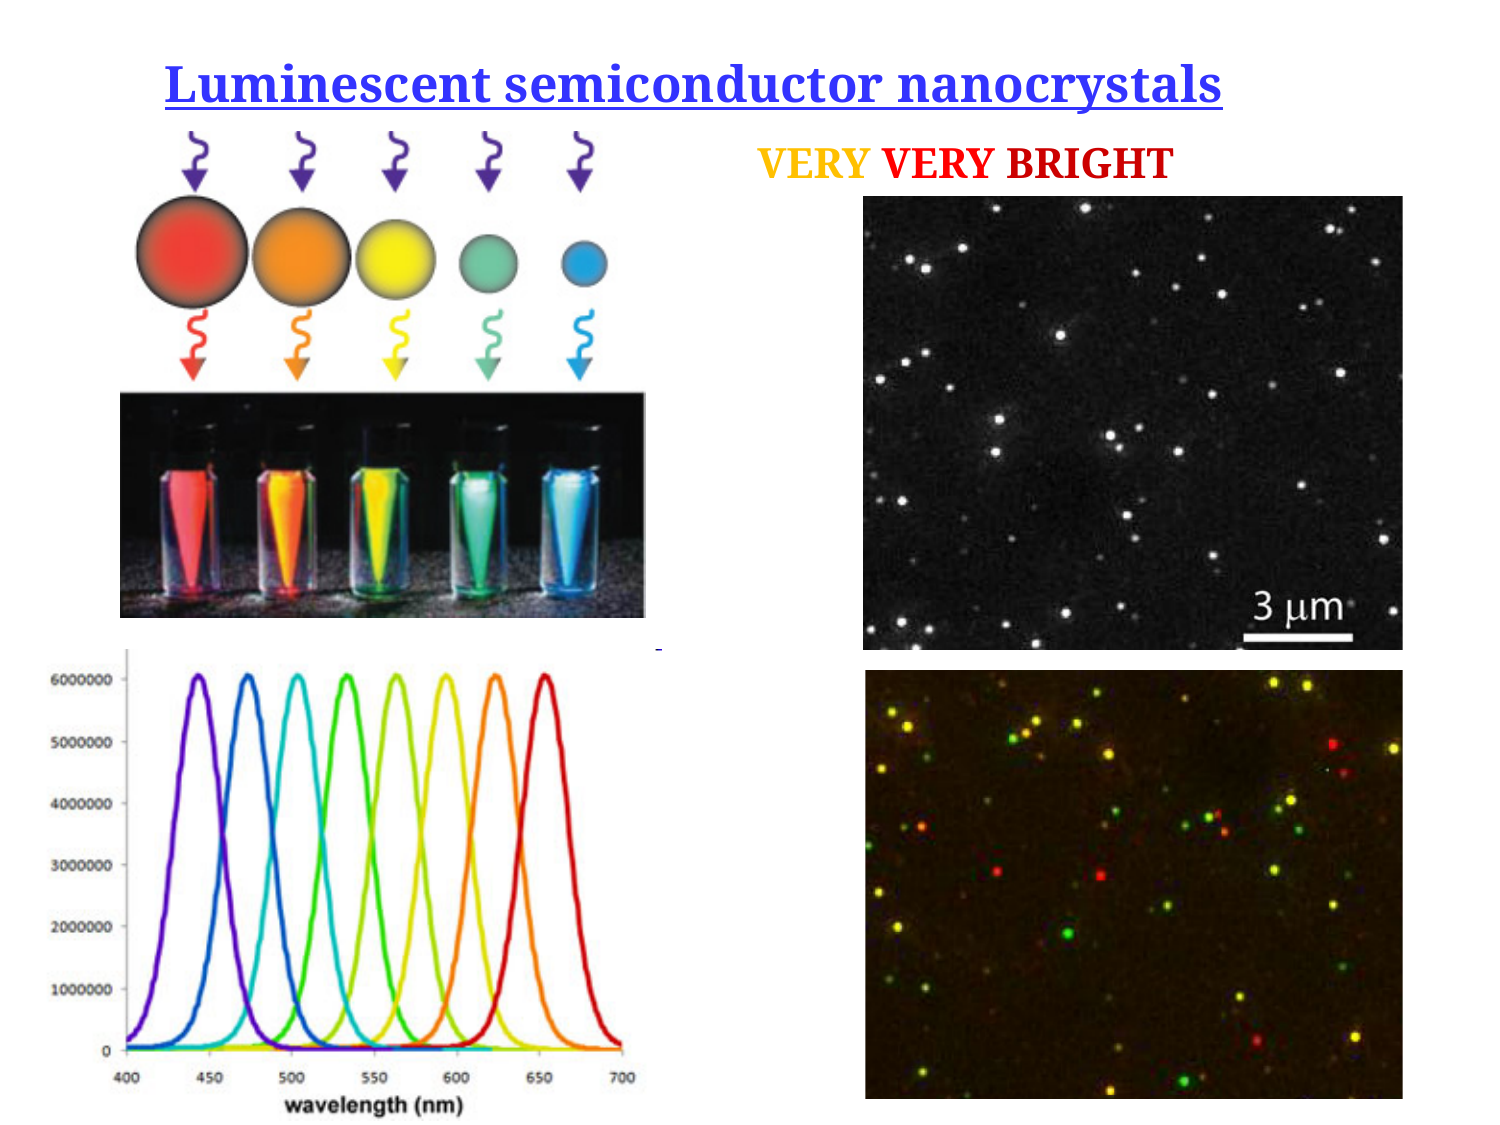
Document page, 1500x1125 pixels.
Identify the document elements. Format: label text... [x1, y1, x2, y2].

text_box Luminescent semiconductor nanocrystals [150, 45, 1450, 121]
picture [862, 196, 1403, 1125]
picture [119, 131, 646, 618]
text_box VERY VERY BRIGHT [742, 129, 1189, 195]
picture [38, 648, 662, 1121]
